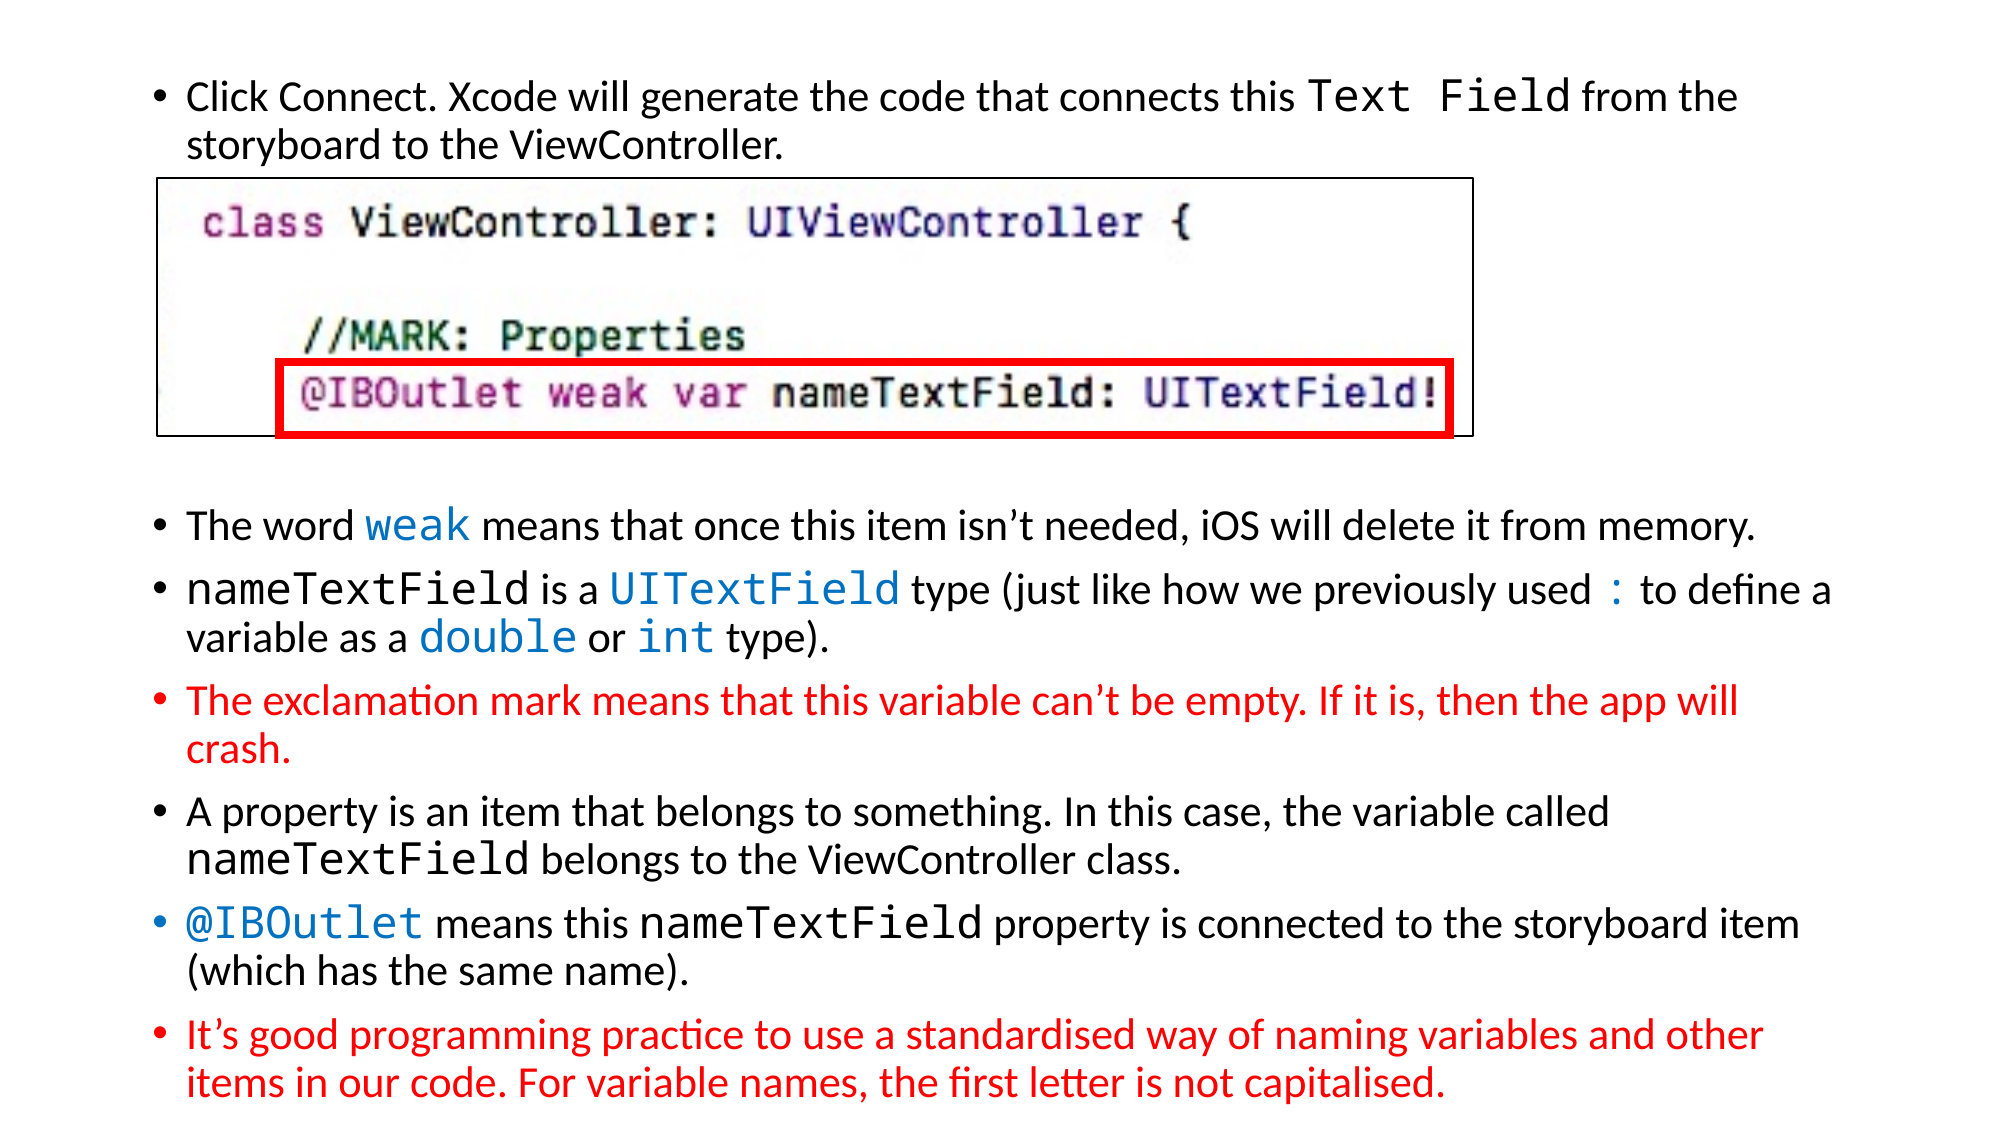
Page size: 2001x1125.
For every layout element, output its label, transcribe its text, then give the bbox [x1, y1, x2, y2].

picture [158, 179, 1472, 435]
list Click Connect. Xcode will generate the code that connects this Text Field from the storyboard to the ViewController. The word weak means that once this item isn’t needed, iOS will delete it from memory. nameTextField is a UITextField type (just like how we previously used : to define a variable as a double or int type). The exclamation mark means that this variable can’t be empty. If it is, then the app will crash. A property is an item that belongs to something. In this case, the variable called nameTextField belongs to the ViewController class. @IBOutlet means this nameTextField property is connected to the storyboard item (which has the same name). It’s good programming practice to use a standardised way of naming variables and other items in our code. For variable names, the first letter is not capitalised. [137, 66, 1863, 1125]
